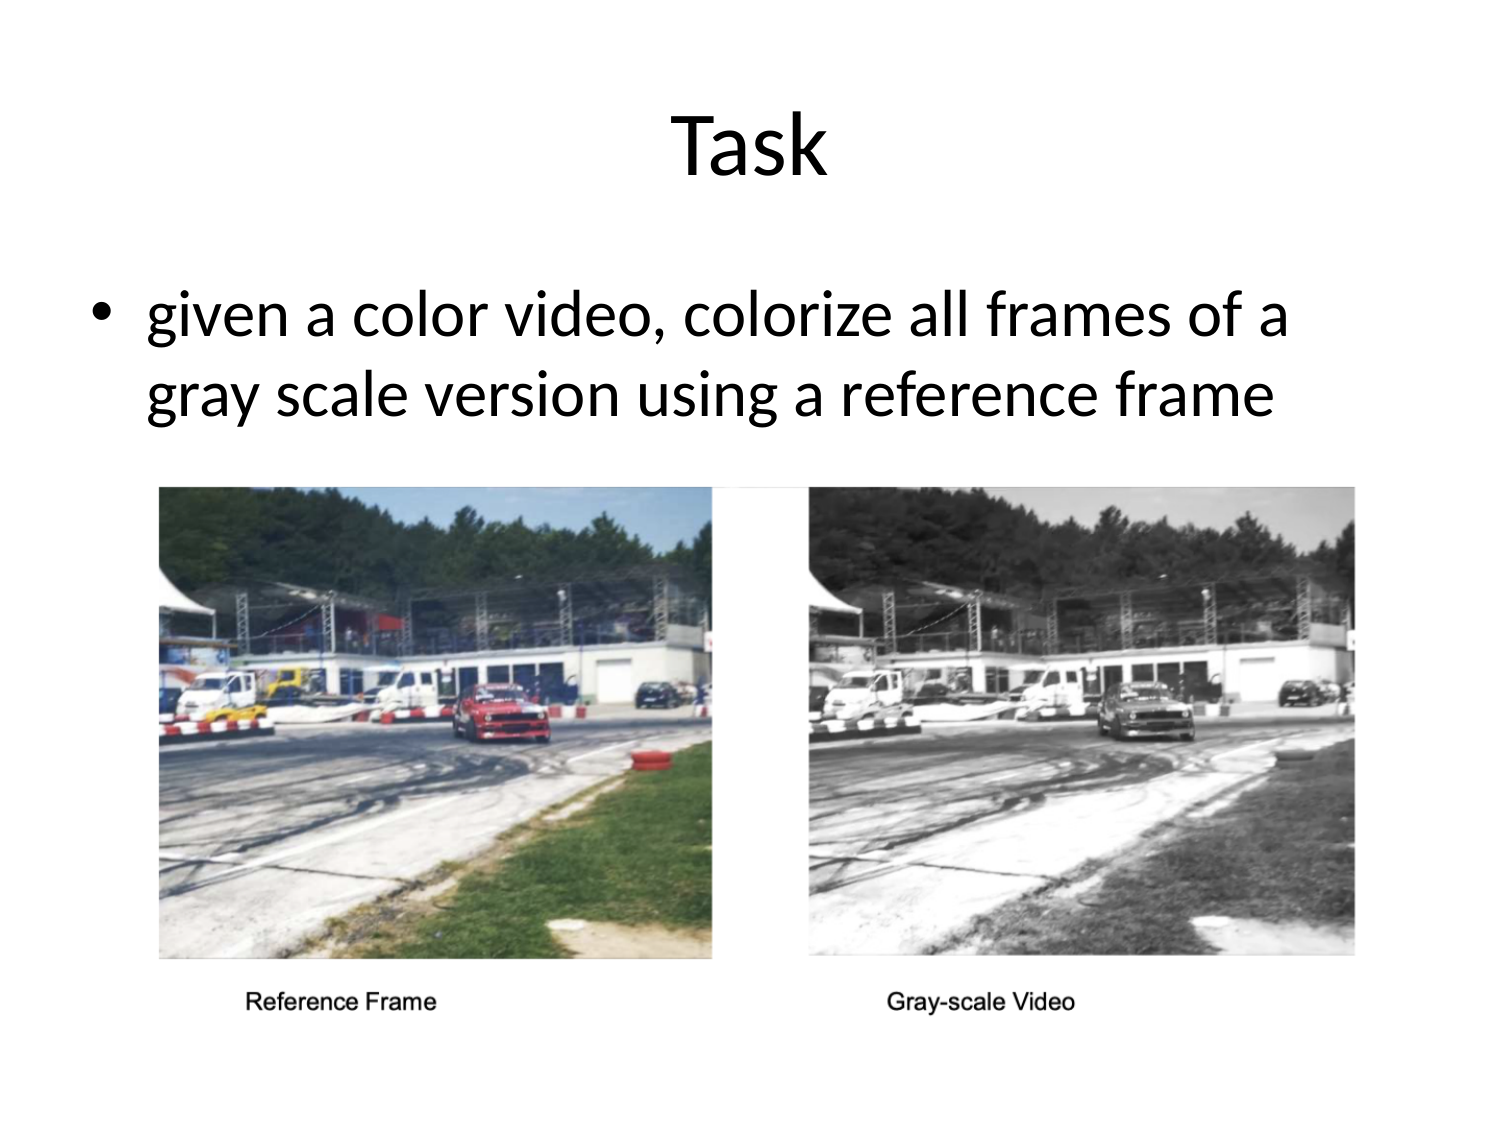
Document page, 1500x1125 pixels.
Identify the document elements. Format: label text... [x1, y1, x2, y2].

list given a color video, colorize all frames of a gray scale version using a reference frame [75, 262, 1425, 1005]
title Task [75, 45, 1425, 233]
picture [131, 461, 1369, 1036]
